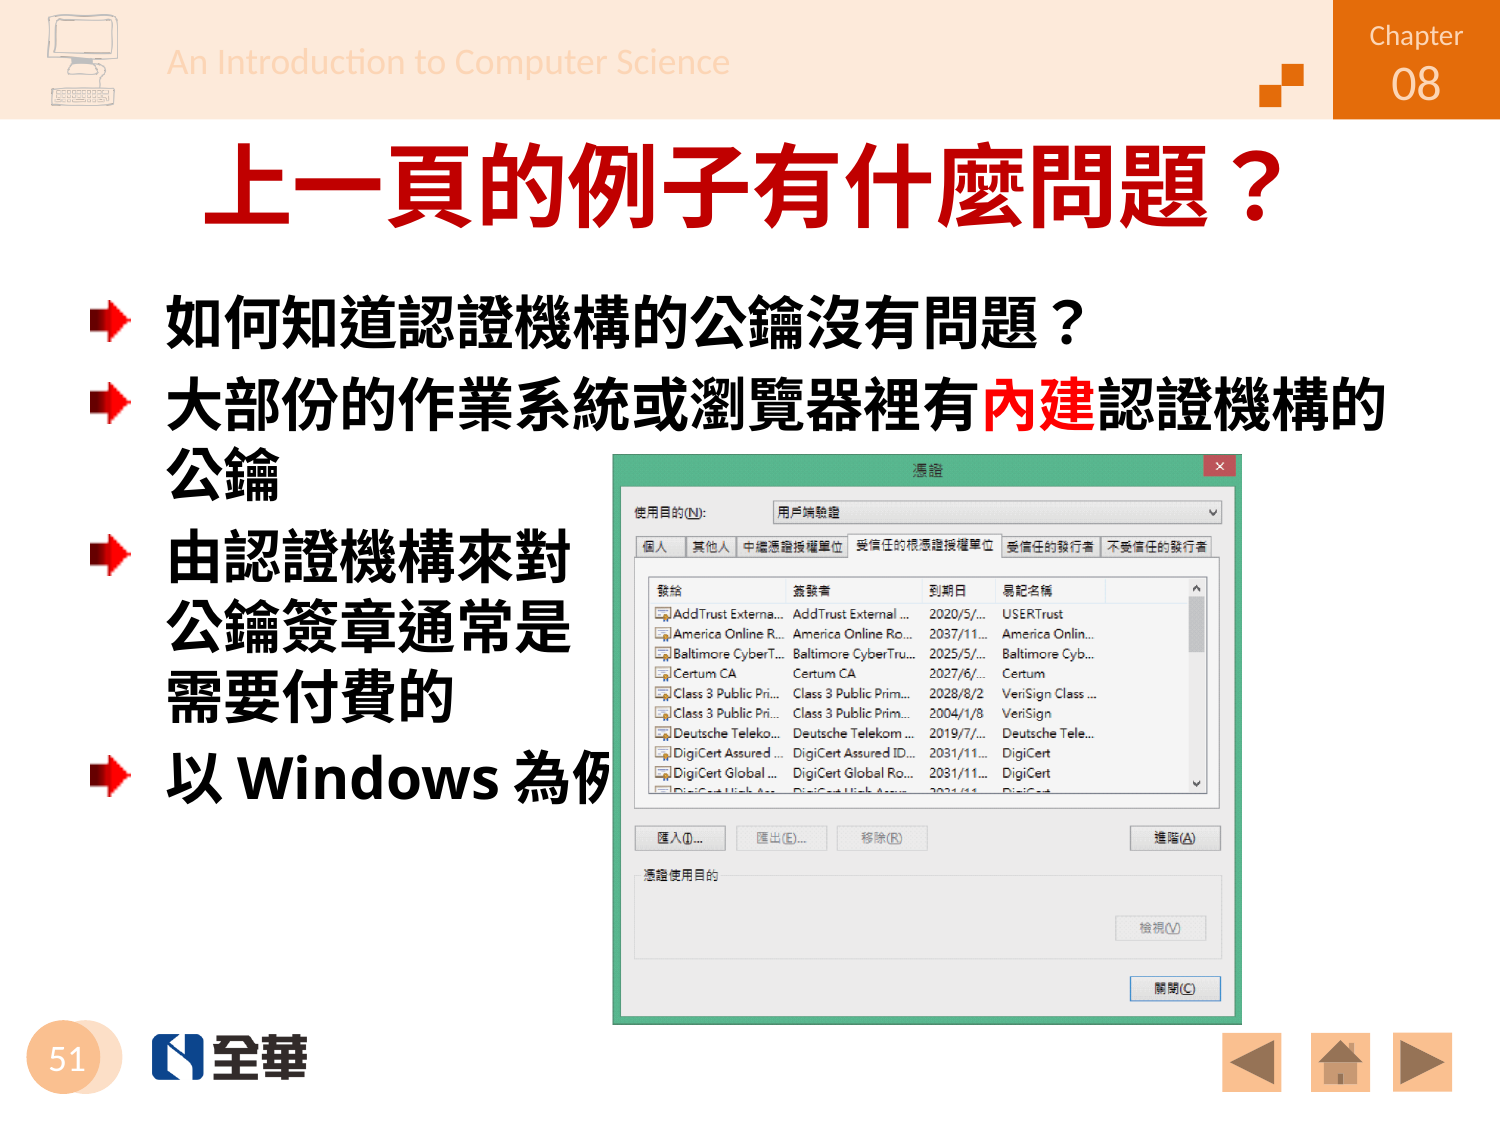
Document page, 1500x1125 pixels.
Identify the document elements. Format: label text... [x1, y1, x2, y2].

picture [90, 534, 131, 576]
picture [90, 755, 131, 797]
picture [609, 451, 1244, 1027]
picture [47, 14, 118, 106]
list 如何知道認證機構的公鑰沒有問題？ 大部份的作業系統或瀏覽器裡有內建認證機構的公鑰 由認證機構來對 公鑰簽章通常是 需要付費的 以Windows為例 [75, 278, 1425, 1005]
picture [90, 300, 131, 342]
title 上一頁的例子有什麼問題？ [76, 90, 1427, 278]
picture [152, 1034, 307, 1080]
picture [90, 382, 131, 424]
